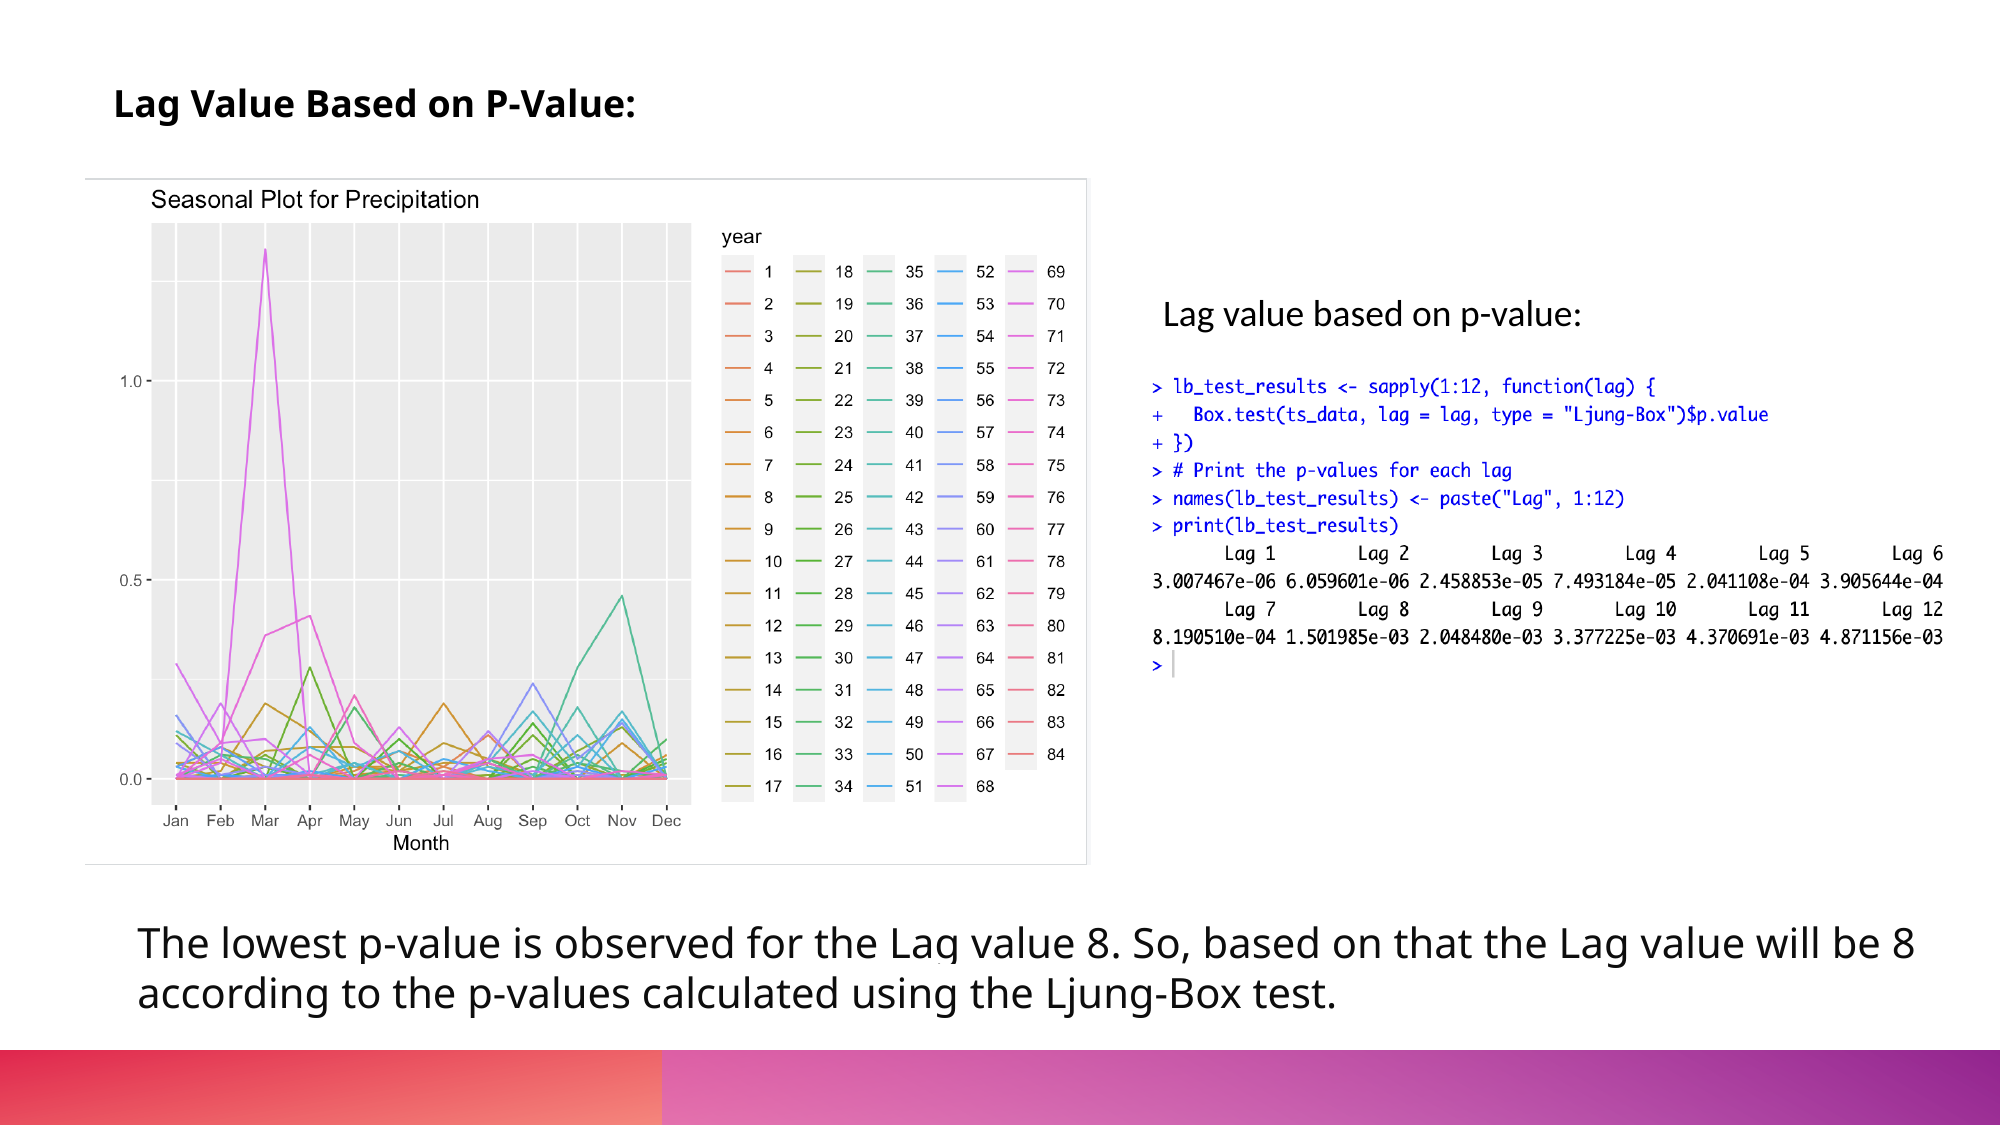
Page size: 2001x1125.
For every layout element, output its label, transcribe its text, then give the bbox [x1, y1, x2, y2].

text_box The lowest p-value is observed for the Lag value 8. So, based on that the Lag value will be 8 according to the p-values calculated using the Ljung-Box test. [122, 909, 1959, 1069]
text_box Lag value based on p-value: [1148, 281, 1599, 342]
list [1145, 364, 1972, 689]
text_box Lag Value Based on P-Value: [98, 72, 1362, 133]
picture [85, 178, 1091, 865]
